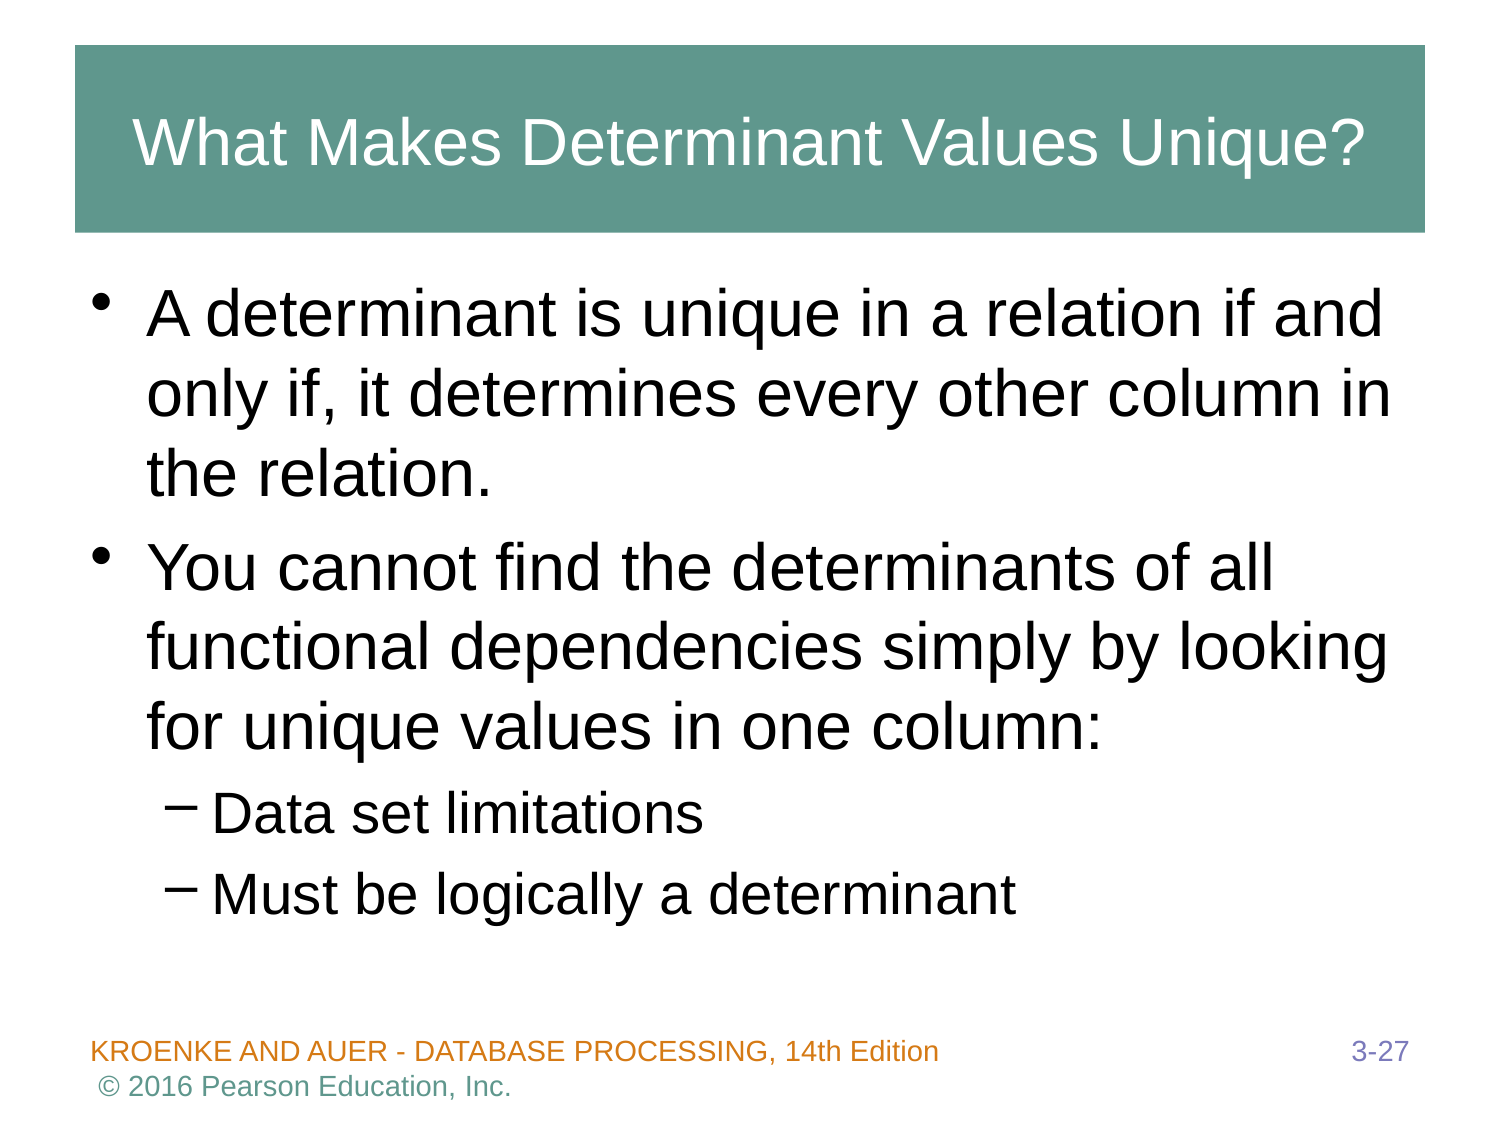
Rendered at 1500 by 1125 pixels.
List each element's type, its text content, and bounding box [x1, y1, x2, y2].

footer KROENKE AND AUER - DATABASE PROCESSING, 14th Edition © 2016 Pearson Education, Inc. [74, 1024, 963, 1104]
list A determinant is unique in a relation if and only if, it determines every other column in the relation. You cannot find the determinants of all functional dependencies simply by looking for unique values in one column: Data set limitations Must be logically a determinant [74, 262, 1426, 1006]
slide_number 3-27 [1074, 1024, 1426, 1103]
title What Makes Determinant Values Unique? [74, 44, 1426, 233]
